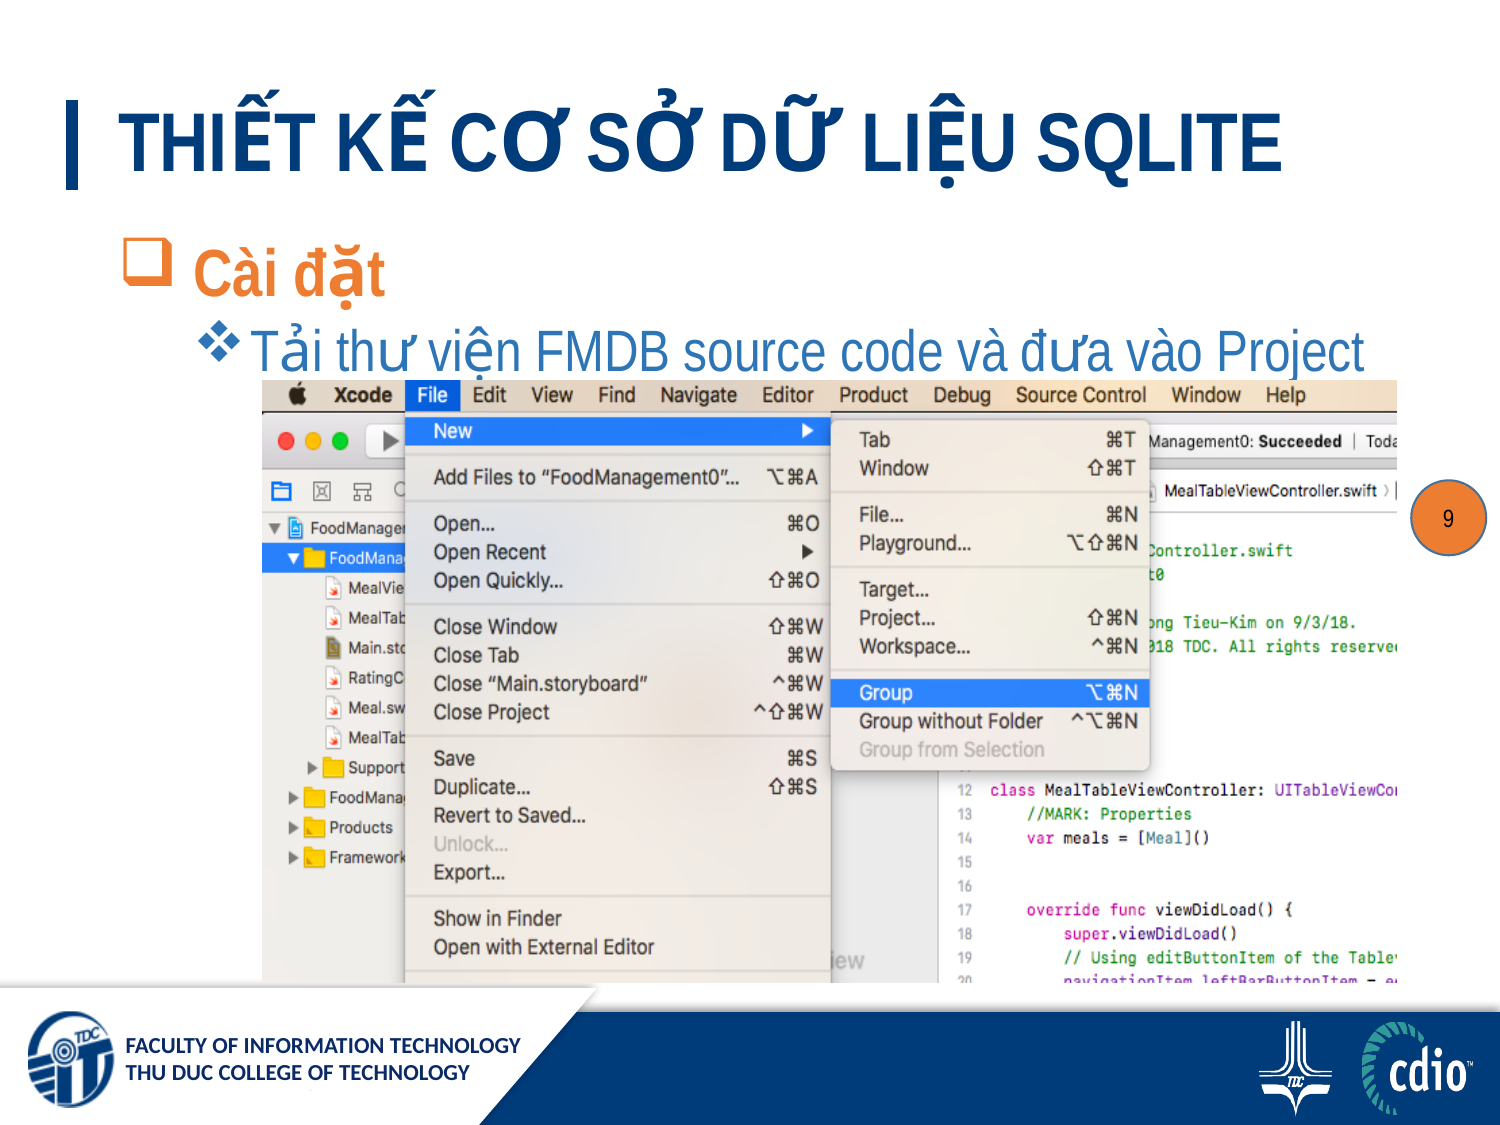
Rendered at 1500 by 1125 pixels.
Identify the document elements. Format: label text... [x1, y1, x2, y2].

title THIẾT KẾ CƠ SỞ DỮ LIỆU SQLITE [103, 57, 1397, 231]
picture [1361, 1021, 1473, 1115]
list Cài đặt Tải thư viện FMDB source code và đưa vào Project [103, 231, 1397, 983]
picture [1259, 1021, 1332, 1117]
picture [262, 380, 1397, 983]
picture [28, 1010, 388, 1108]
